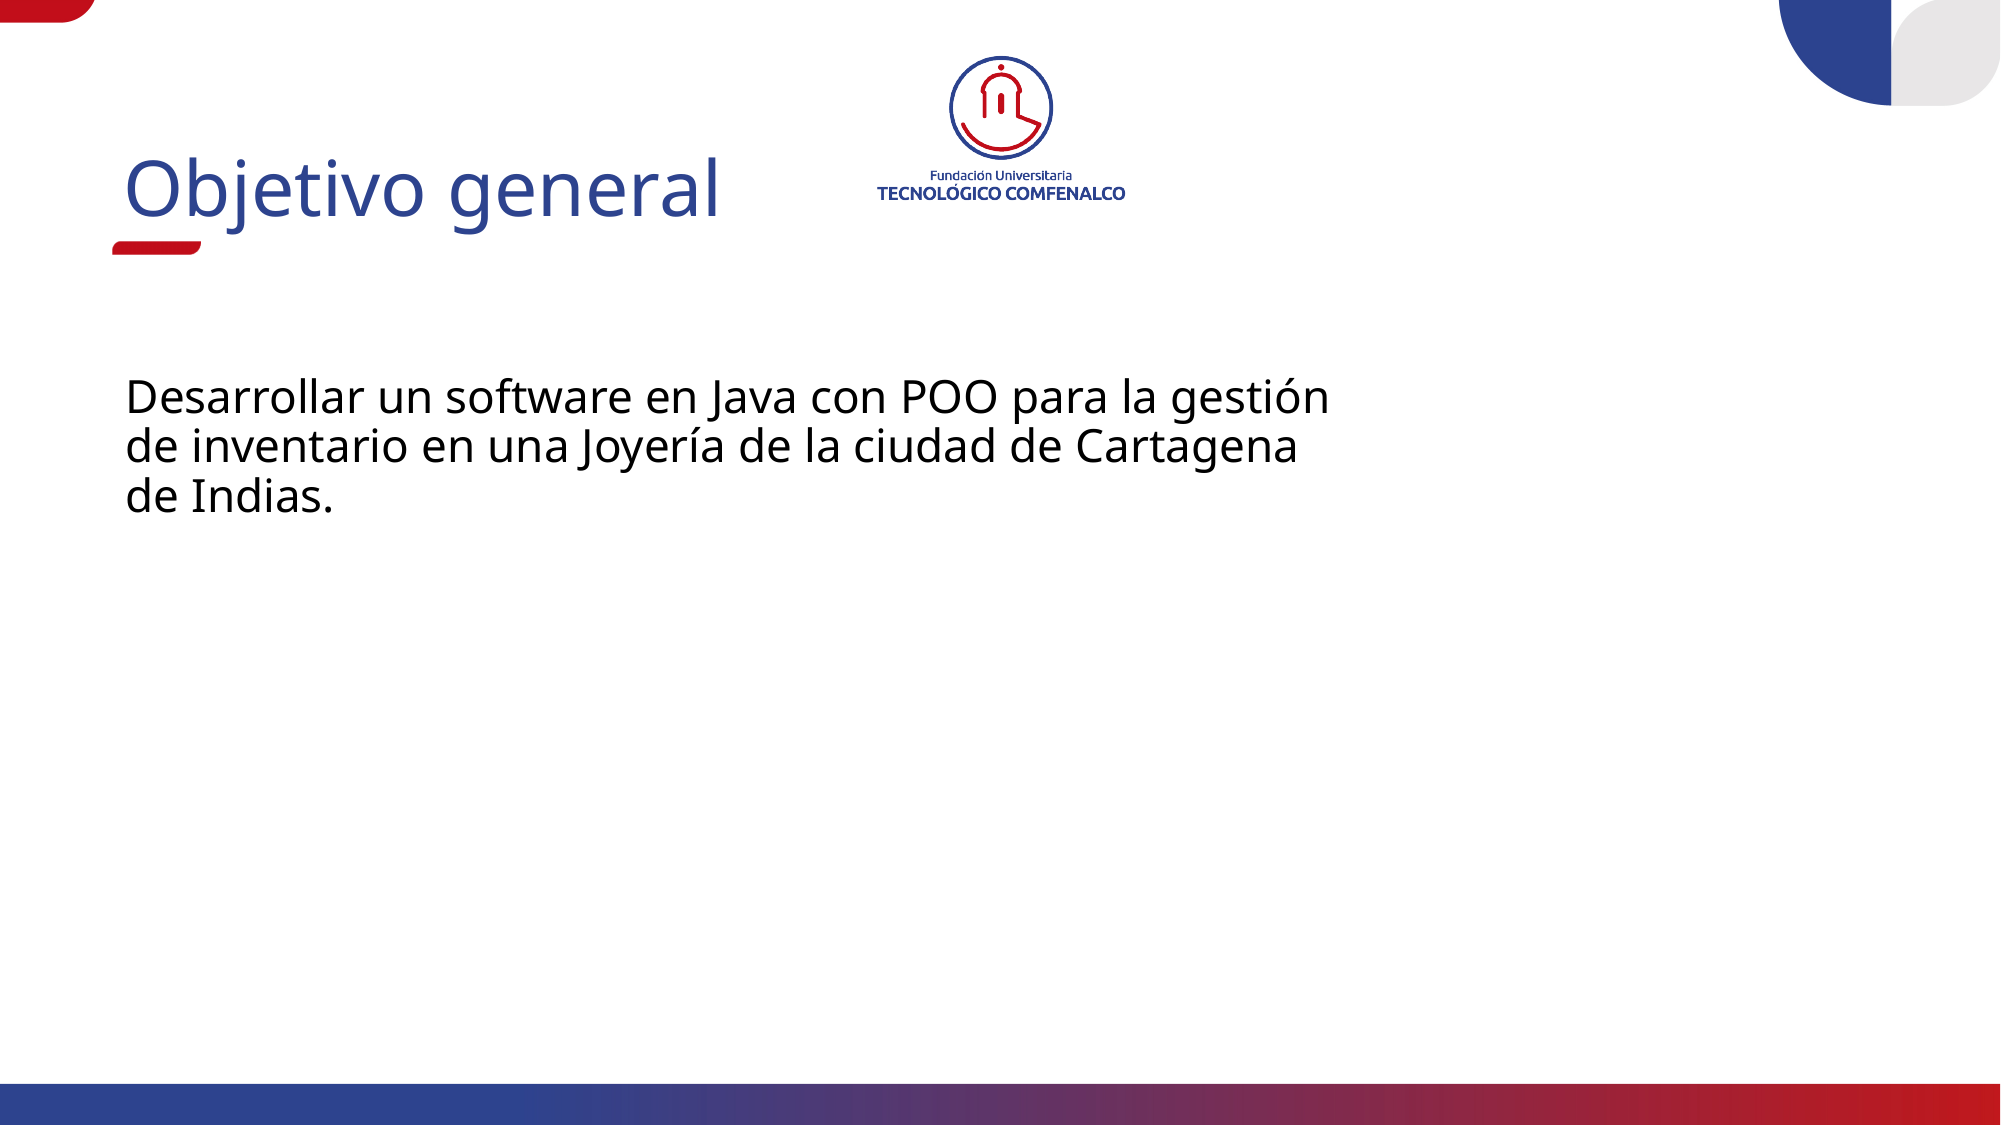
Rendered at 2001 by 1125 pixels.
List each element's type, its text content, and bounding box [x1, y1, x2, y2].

text_box Objetivo general [108, 128, 813, 241]
text_box [67, 298, 1933, 980]
picture [0, 0, 2001, 1125]
text_box Desarrollar un software en Java con POO para la gestión de inventario en una Joyería de la ciudad de Cartagena de Indias. [110, 366, 1380, 564]
